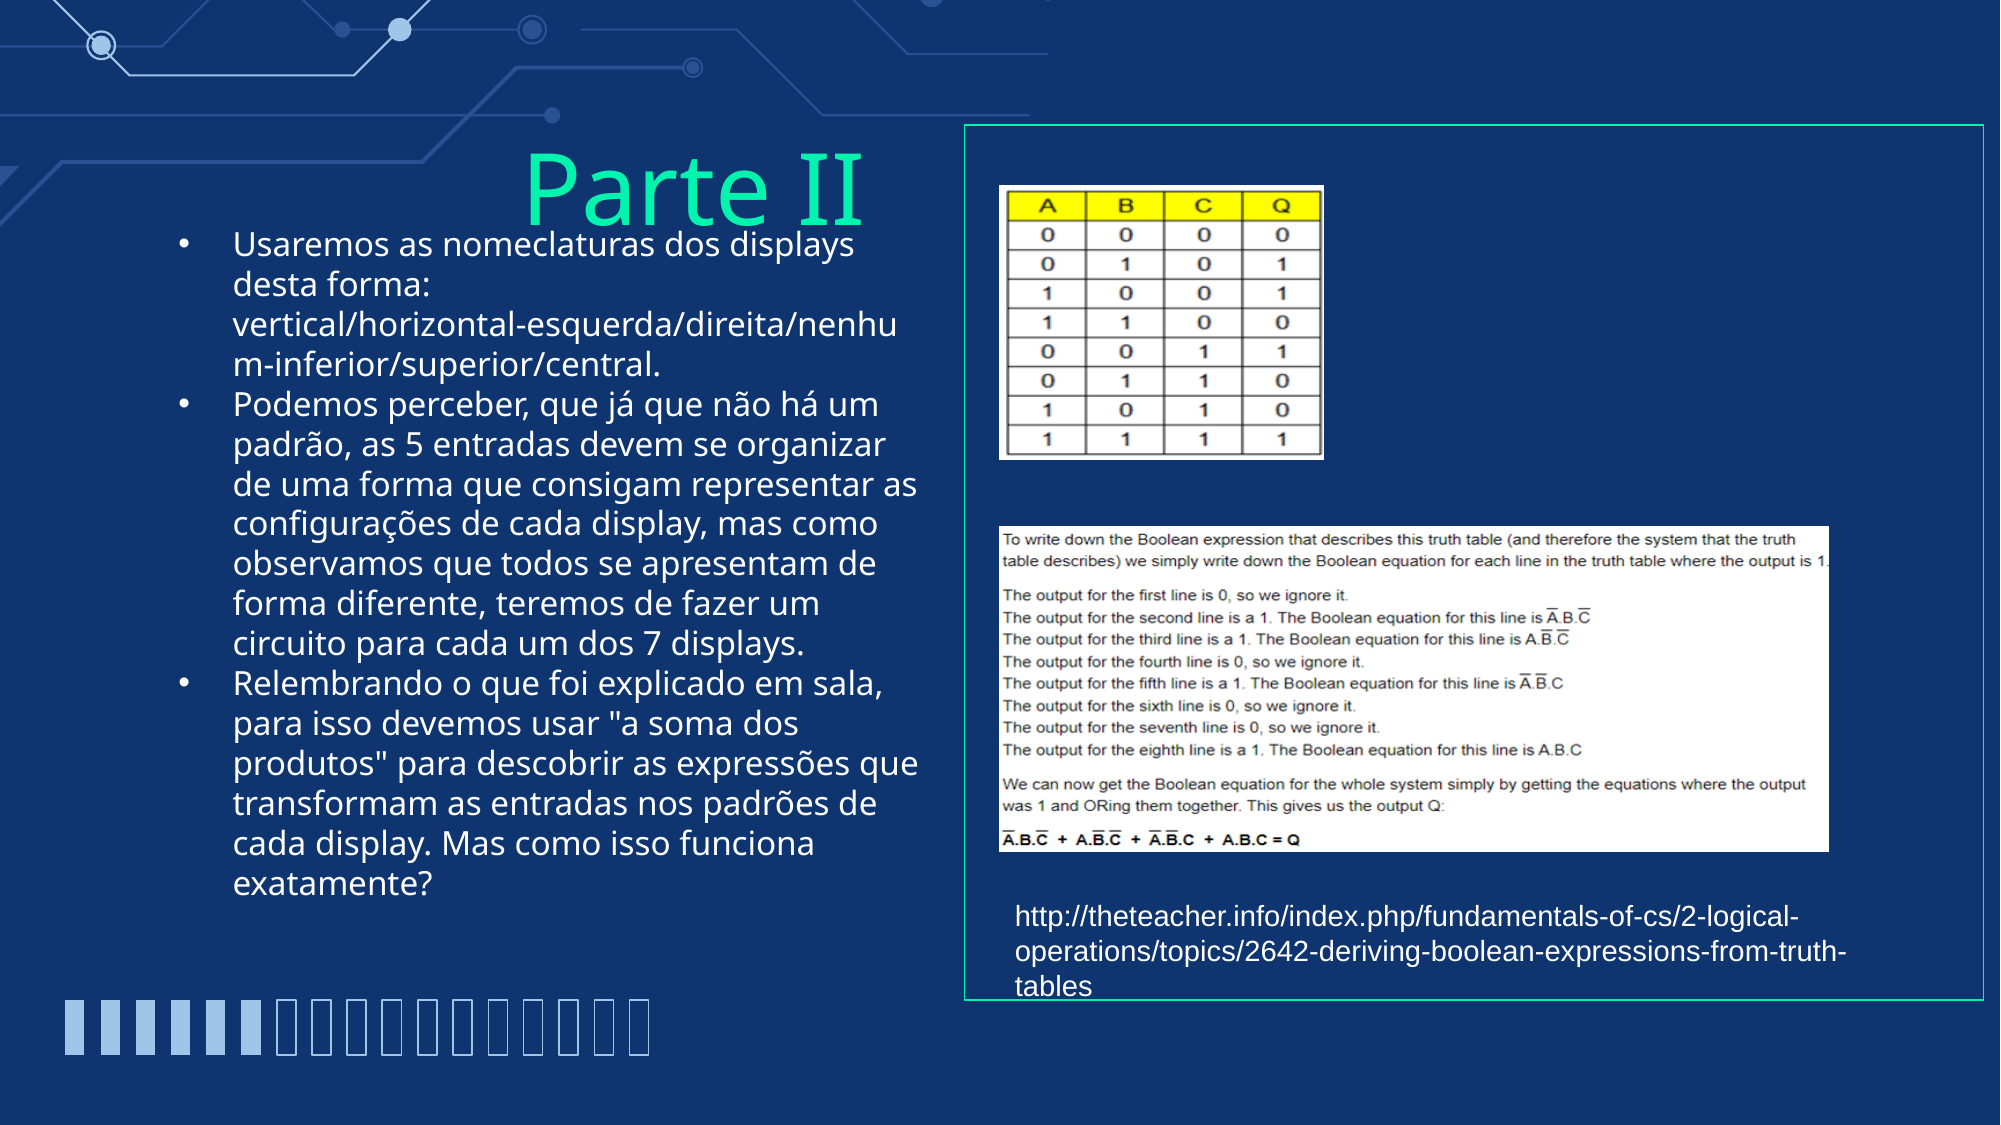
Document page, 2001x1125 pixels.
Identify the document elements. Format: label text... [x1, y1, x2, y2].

text_box http://theteacher.info/index.php/fundamentals-of-cs/2-logical-operations/topics/2642-deriving-boolean-expressions-from-truth-tables [999, 890, 1898, 1045]
title Parte II [157, 123, 926, 248]
picture [999, 526, 1830, 853]
picture [999, 185, 1324, 460]
subtitle Usaremos as nomeclaturas dos displays desta forma: vertical/horizontal-esquerda/direita/nenhum-inferior/superior/central. Podemos perceber, que já que não há um padrão, as 5 entradas devem se organizar de uma forma que consigam representar as configurações de cada display, mas como observamos que todos se apresentam de forma diferente, teremos de fazer um circuito para cada um dos 7 displays. Relembrando o que foi explicado em sala, para isso devemos usar "a soma dos produtos" para descobrir as expressões que transformam as entradas nos padrões de cada display. Mas como isso funciona exatamente? [157, 248, 926, 877]
